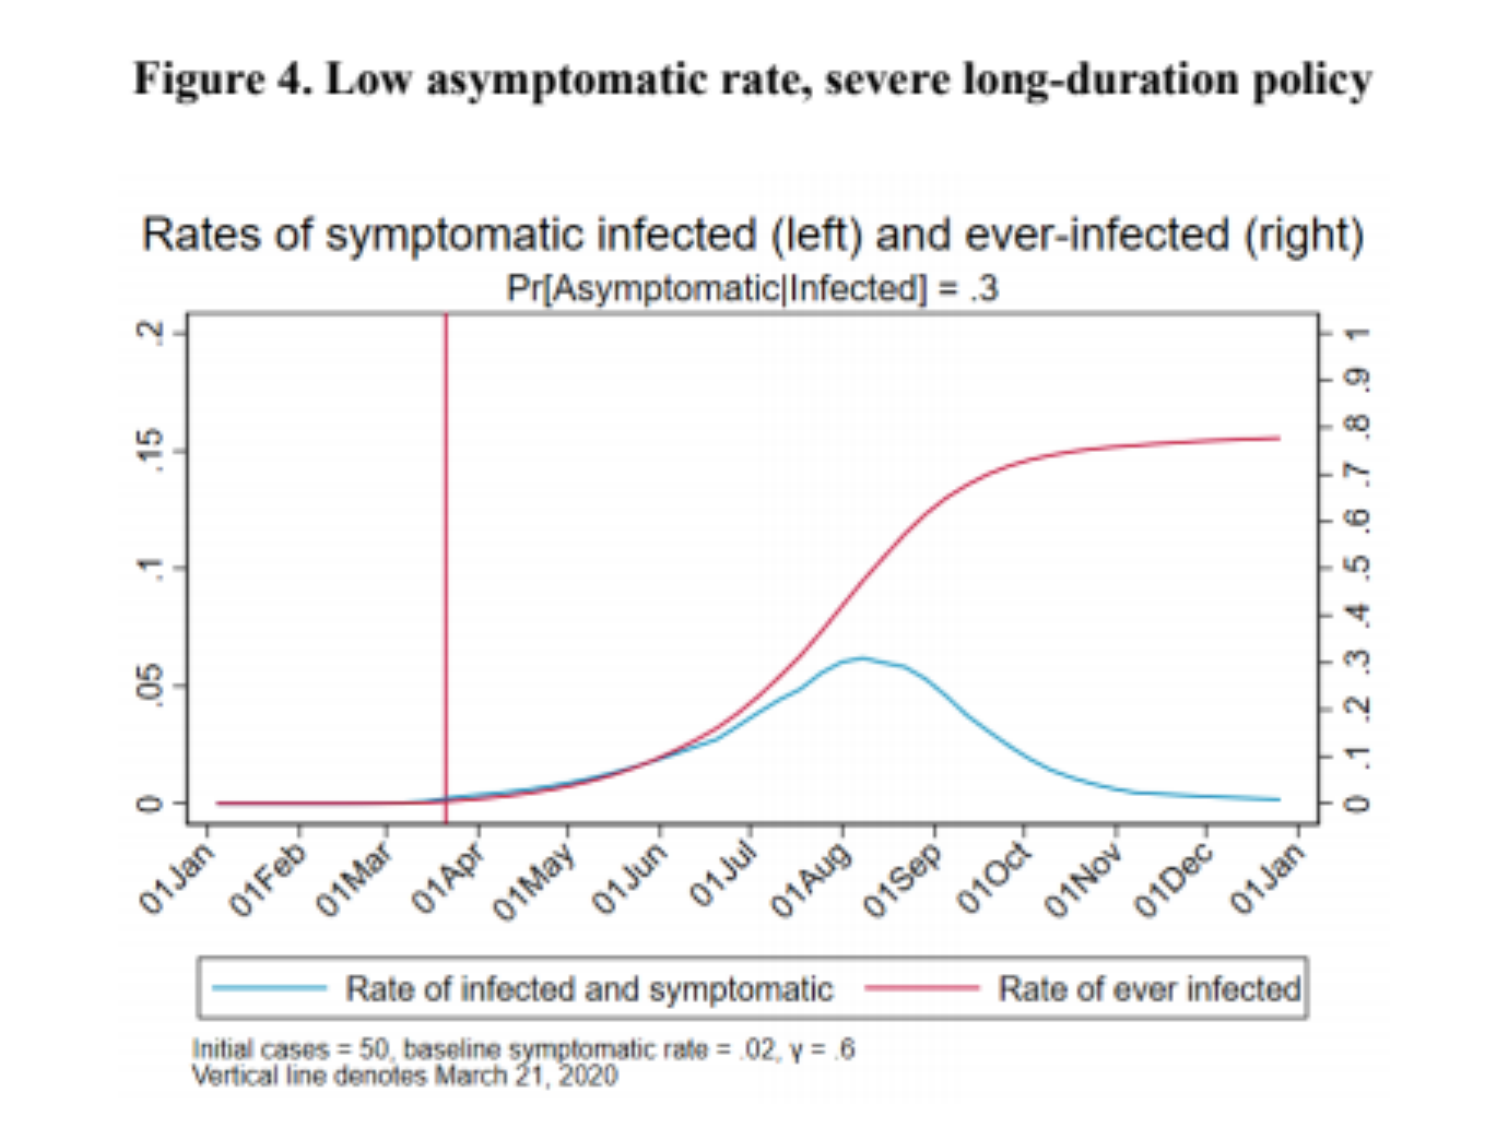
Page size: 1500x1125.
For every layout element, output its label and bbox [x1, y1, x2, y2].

picture [118, 26, 1390, 1105]
